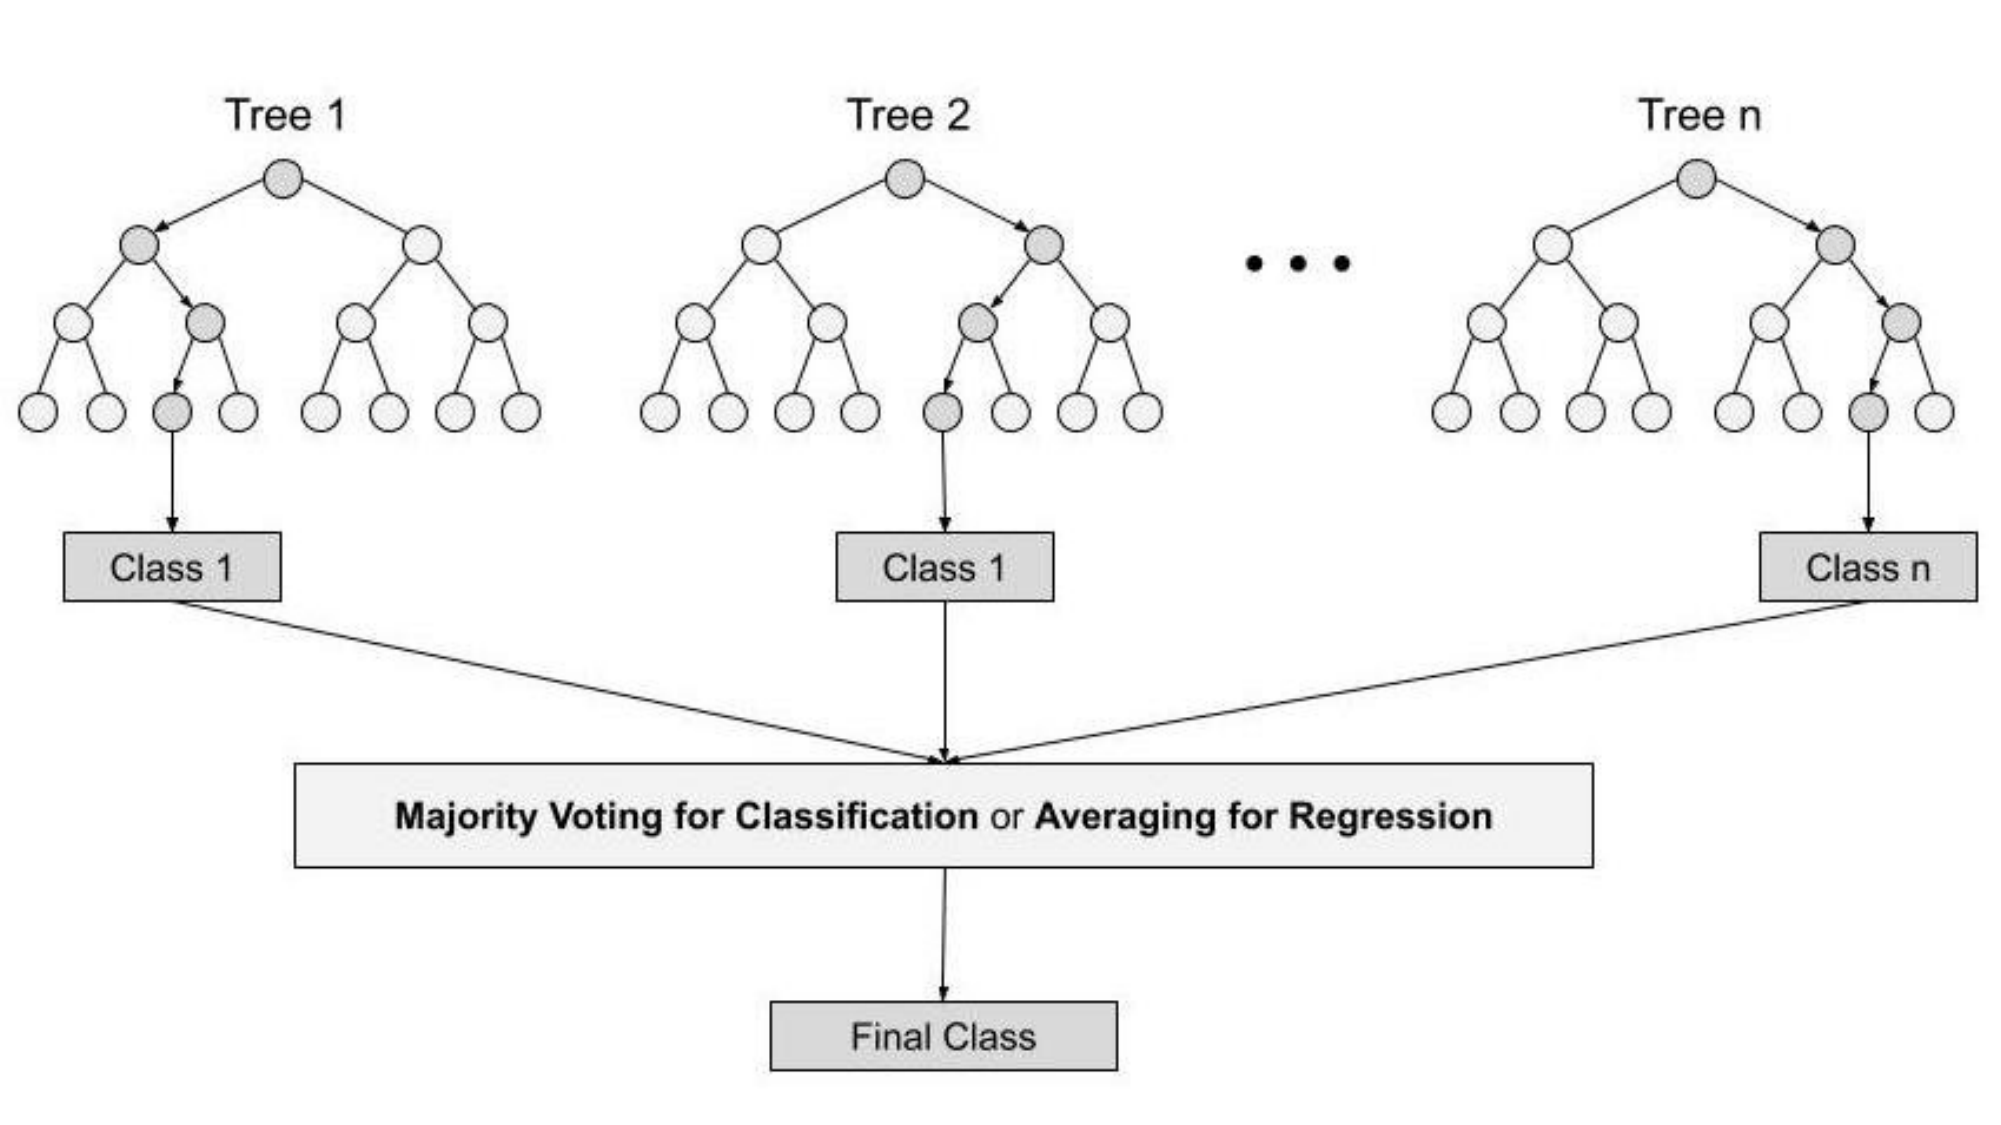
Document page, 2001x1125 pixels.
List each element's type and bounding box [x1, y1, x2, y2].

picture [0, 77, 1993, 1091]
